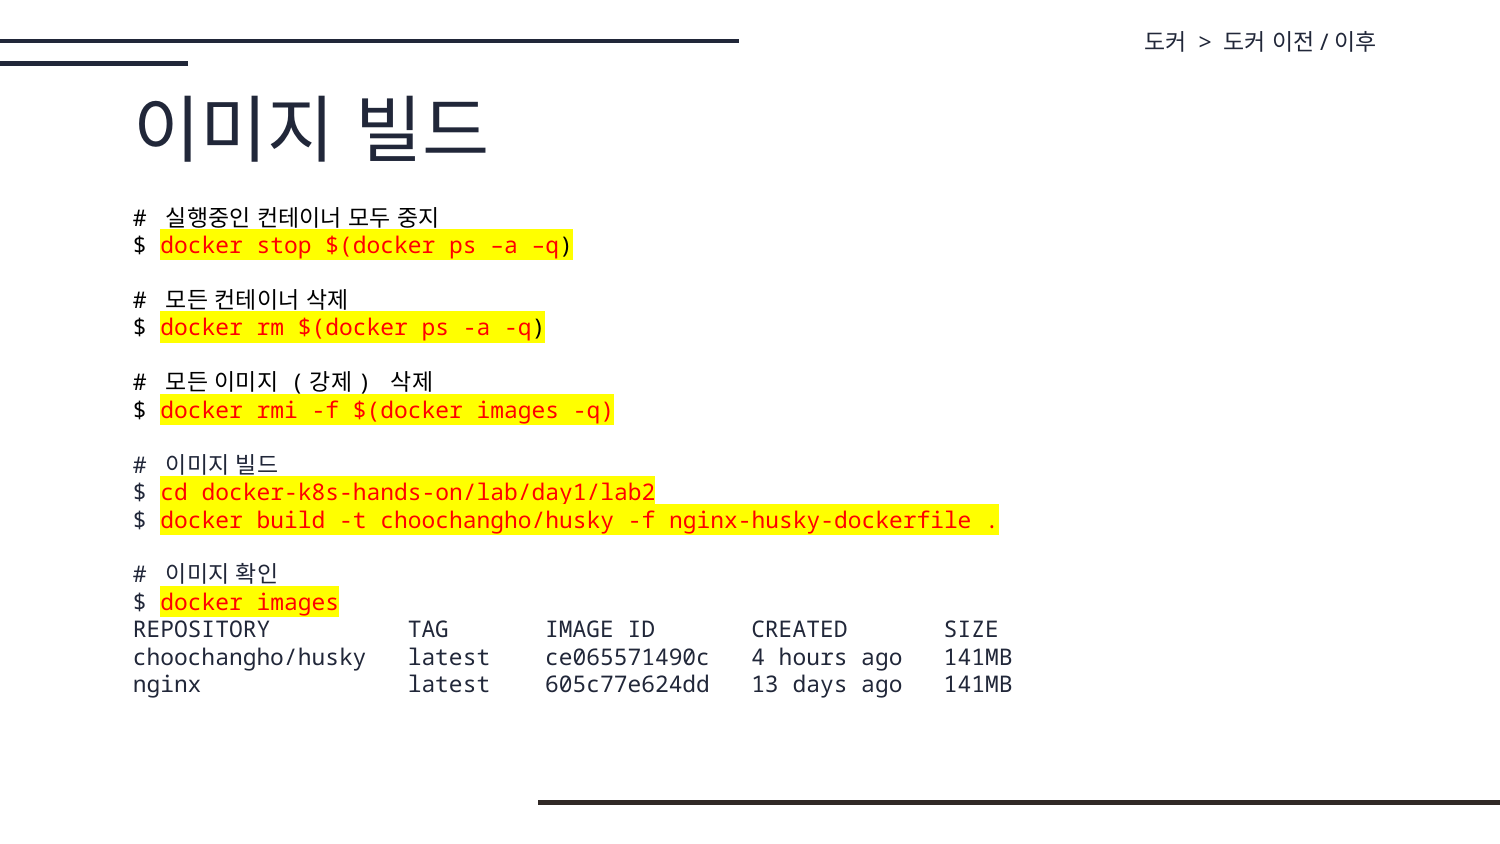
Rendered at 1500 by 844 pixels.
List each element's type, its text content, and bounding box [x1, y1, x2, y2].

title 이미지 빌드 [118, 88, 1382, 167]
text_box 도커 > 도커 이전/이후 [952, 17, 1392, 65]
text_box # 실행중인 컨테이너 모두 중지 $ docker stop $(docker ps –a –q) # 모든 컨테이너 삭제 $ docker rm $(docker ps -a -q) # 모든 이미지 (강제) 삭제 $ docker rmi -f $(docker images -q) # 이미지 빌드 $ cd docker-k8s-hands-on/lab/day1/lab2 $ docker build -t choochangho/husky -f nginx-husky-dockerfile . # 이미지 확인 $ docker images REPOSITORY TAG IMAGE ID CREATED SIZE choochangho/husky latest ce065571490c 4 hours ago 141MB nginx latest 605c77e624dd 13 days ago 141MB [118, 195, 1332, 705]
